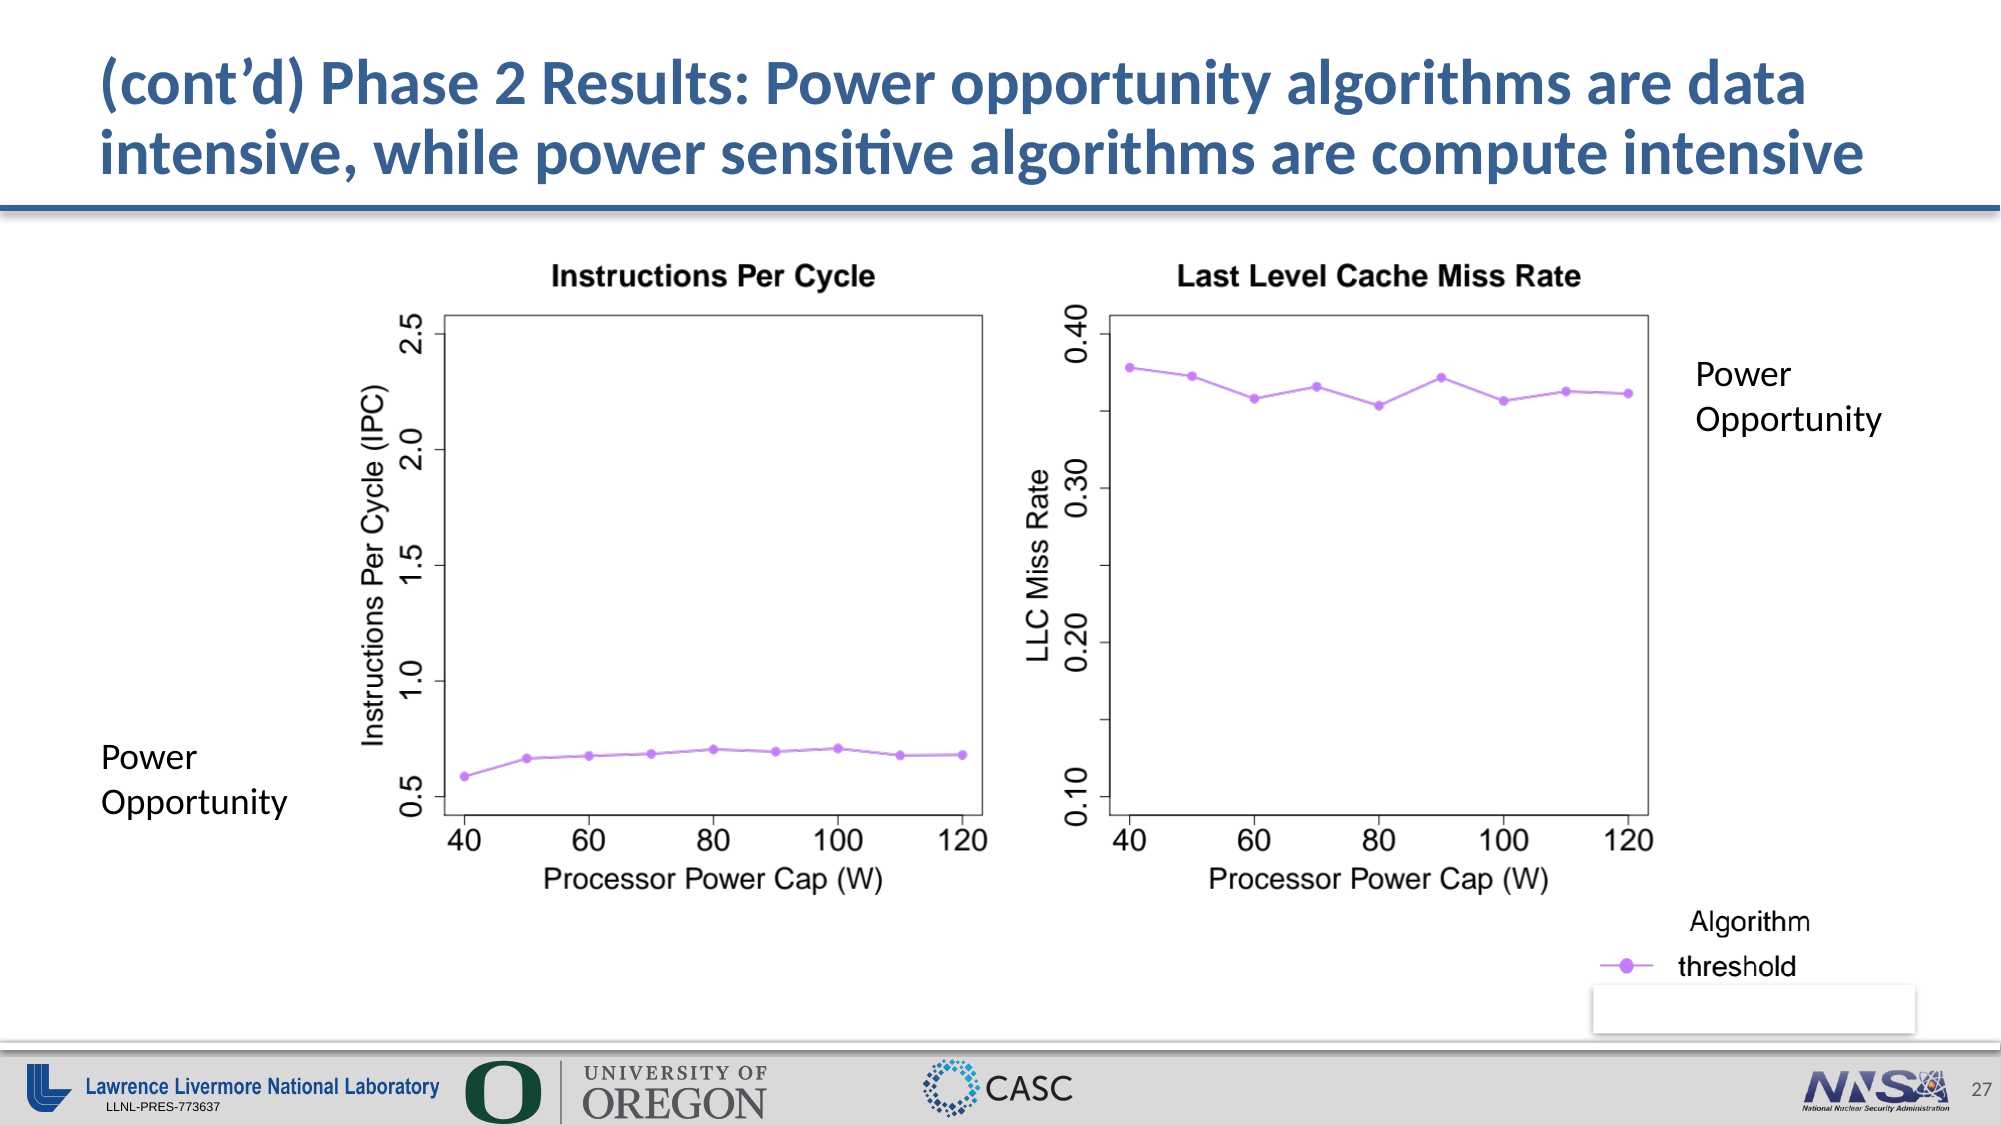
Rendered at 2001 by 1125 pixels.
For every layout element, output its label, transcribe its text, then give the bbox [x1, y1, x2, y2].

picture [27, 1059, 768, 1125]
text_box Power Opportunity [1691, 341, 1900, 447]
picture [921, 1058, 1077, 1119]
text_box Power Opportunity [86, 724, 306, 830]
title (cont’d) Phase 2 Results: Power opportunity algorithms are data intensive, while power sensitive algorithms are compute intensive [99, 36, 1900, 202]
picture [345, 236, 1947, 1034]
picture [1795, 1057, 1956, 1119]
